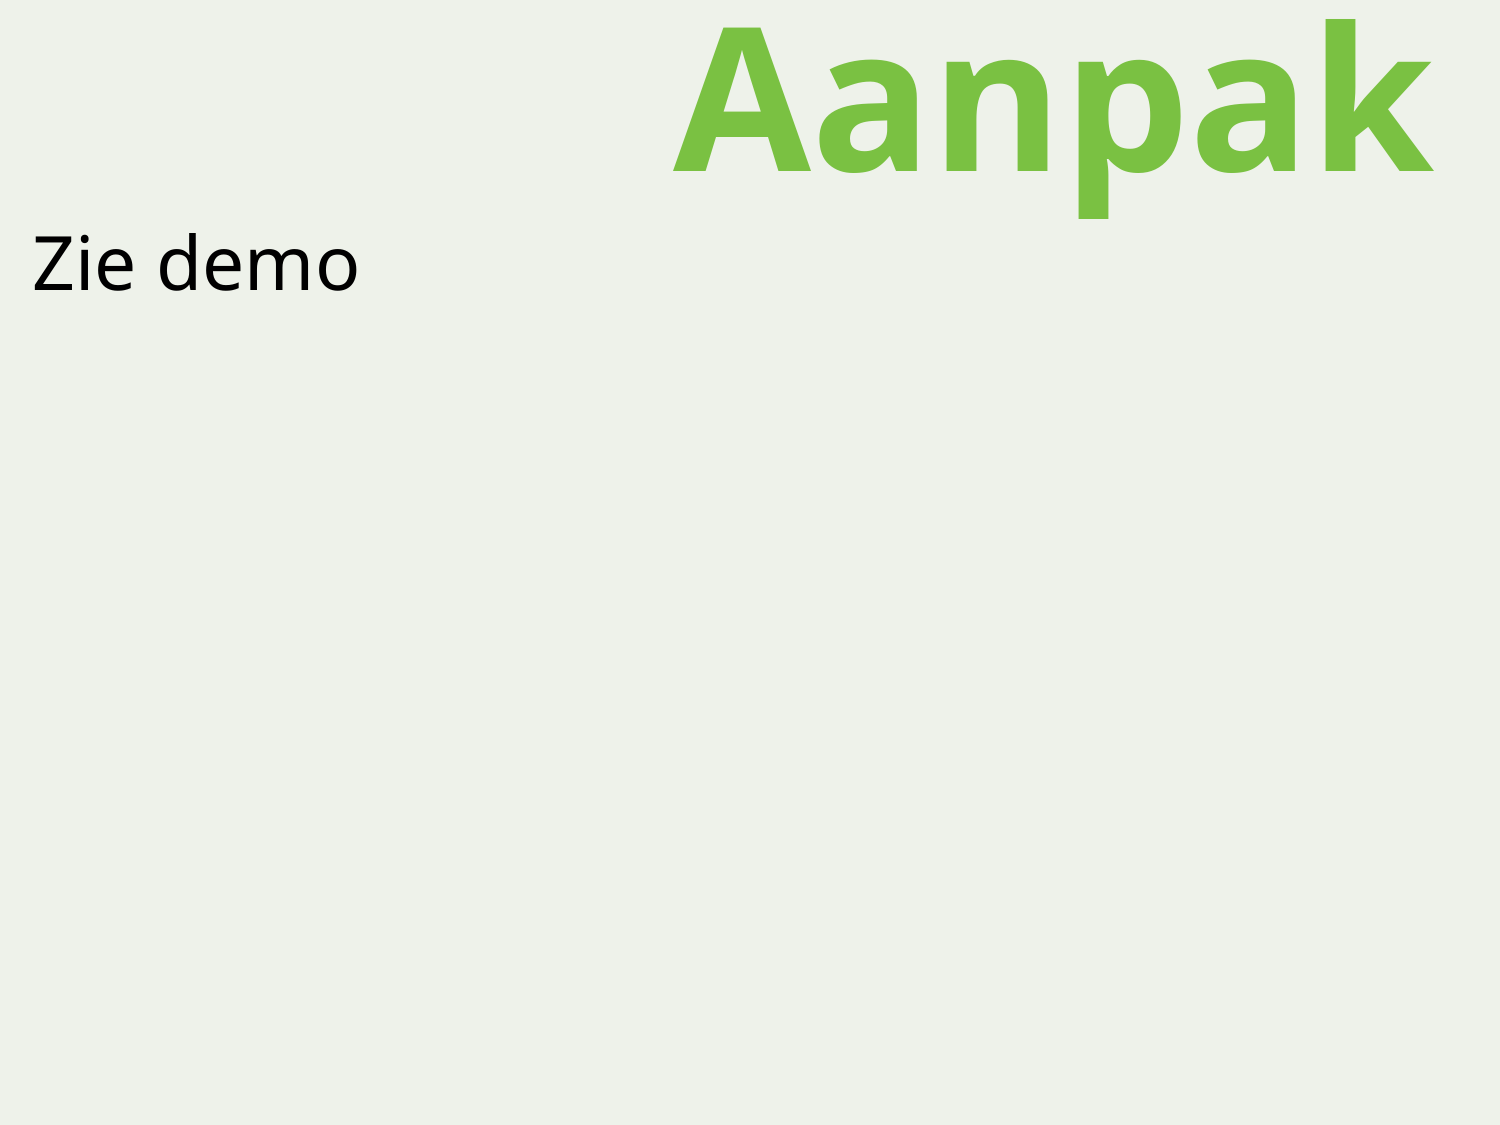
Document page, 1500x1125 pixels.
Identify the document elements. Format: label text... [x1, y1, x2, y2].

title Aanpak [584, 90, 1500, 208]
text_box Zie demo [17, 208, 1500, 313]
